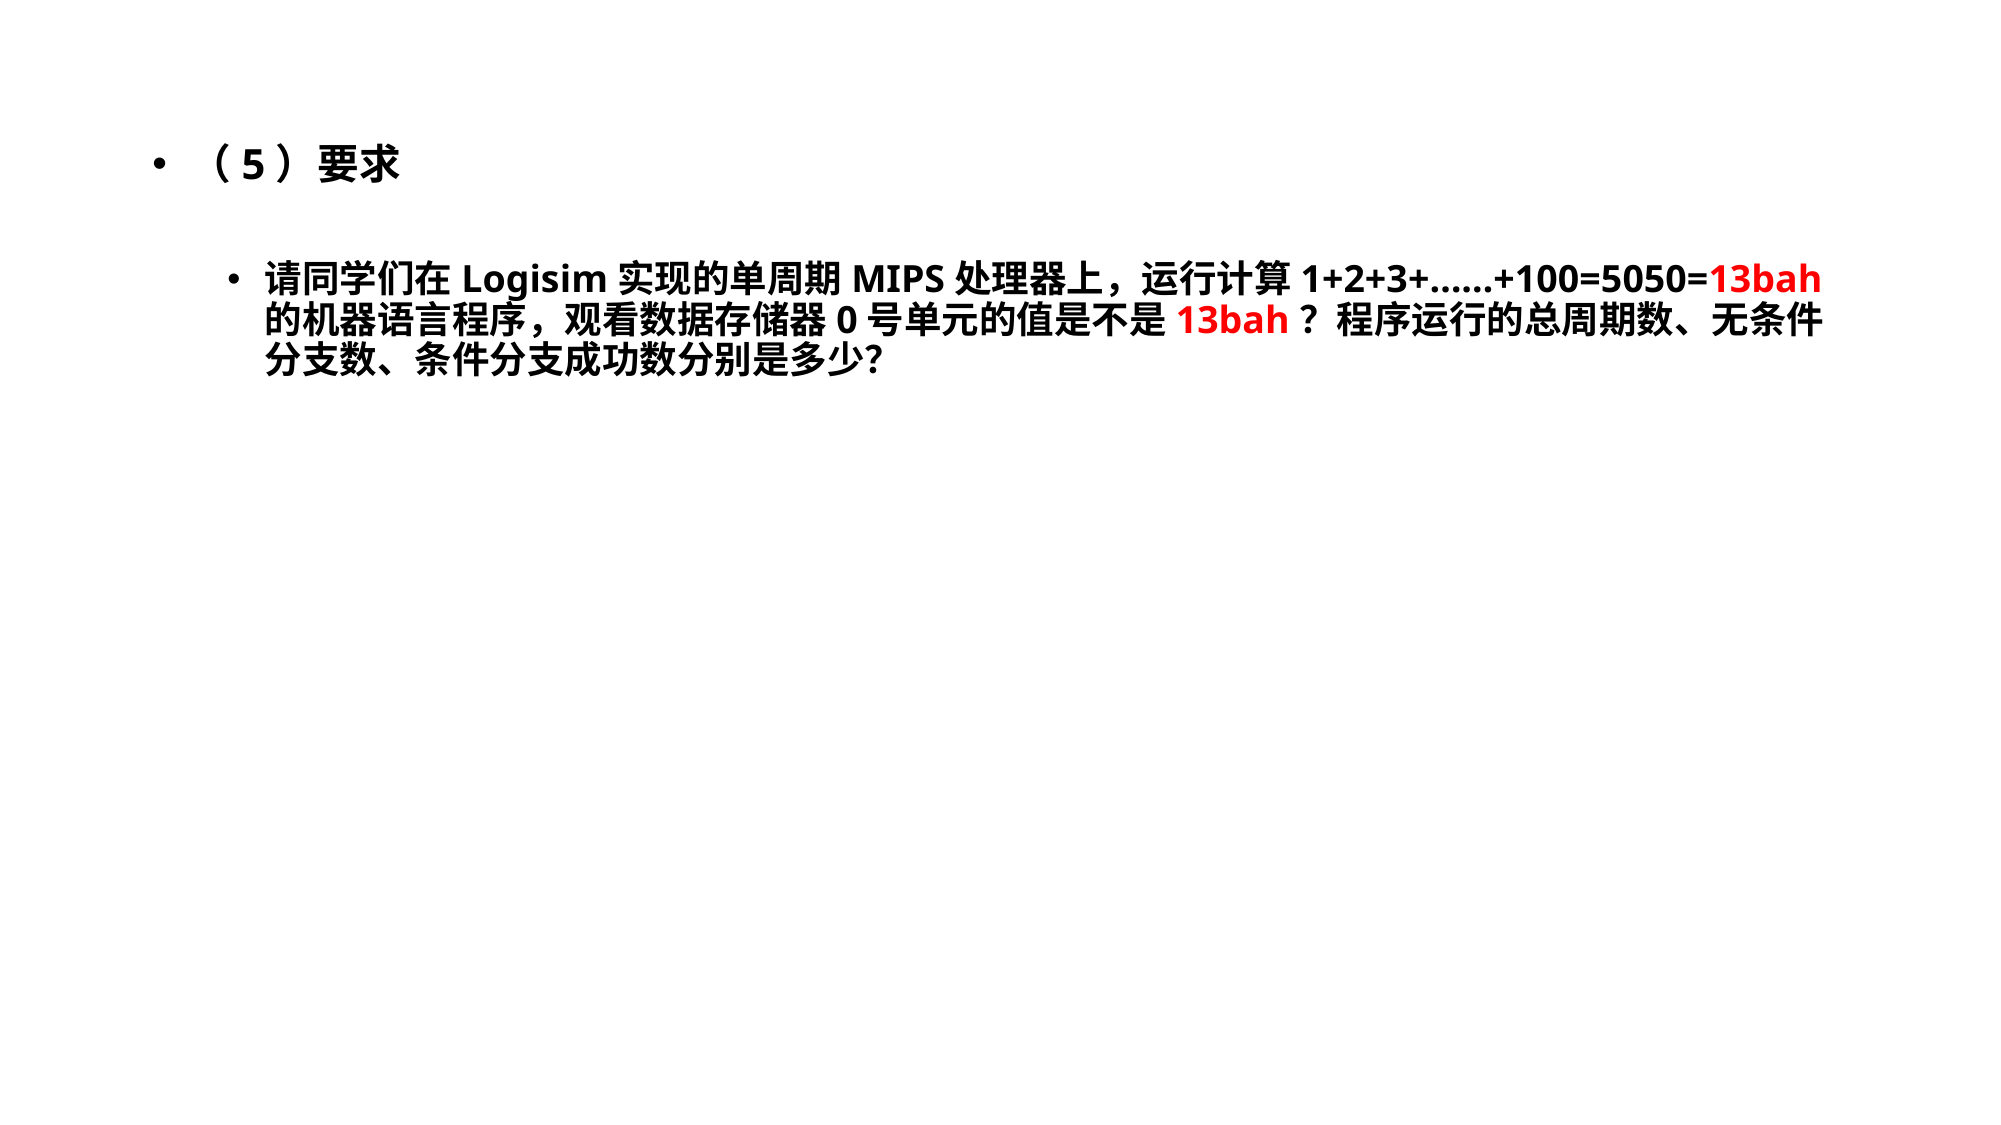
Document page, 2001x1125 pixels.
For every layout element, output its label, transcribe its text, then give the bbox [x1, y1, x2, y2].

list （5）要求 请同学们在Logisim实现的单周期MIPS处理器上，运行计算1+2+3+……+100=5050=13bah的机器语言程序，观看数据存储器0号单元的值是不是13bah？程序运行的总周期数、无条件分支数、条件分支成功数分别是多少？ [137, 136, 1863, 850]
